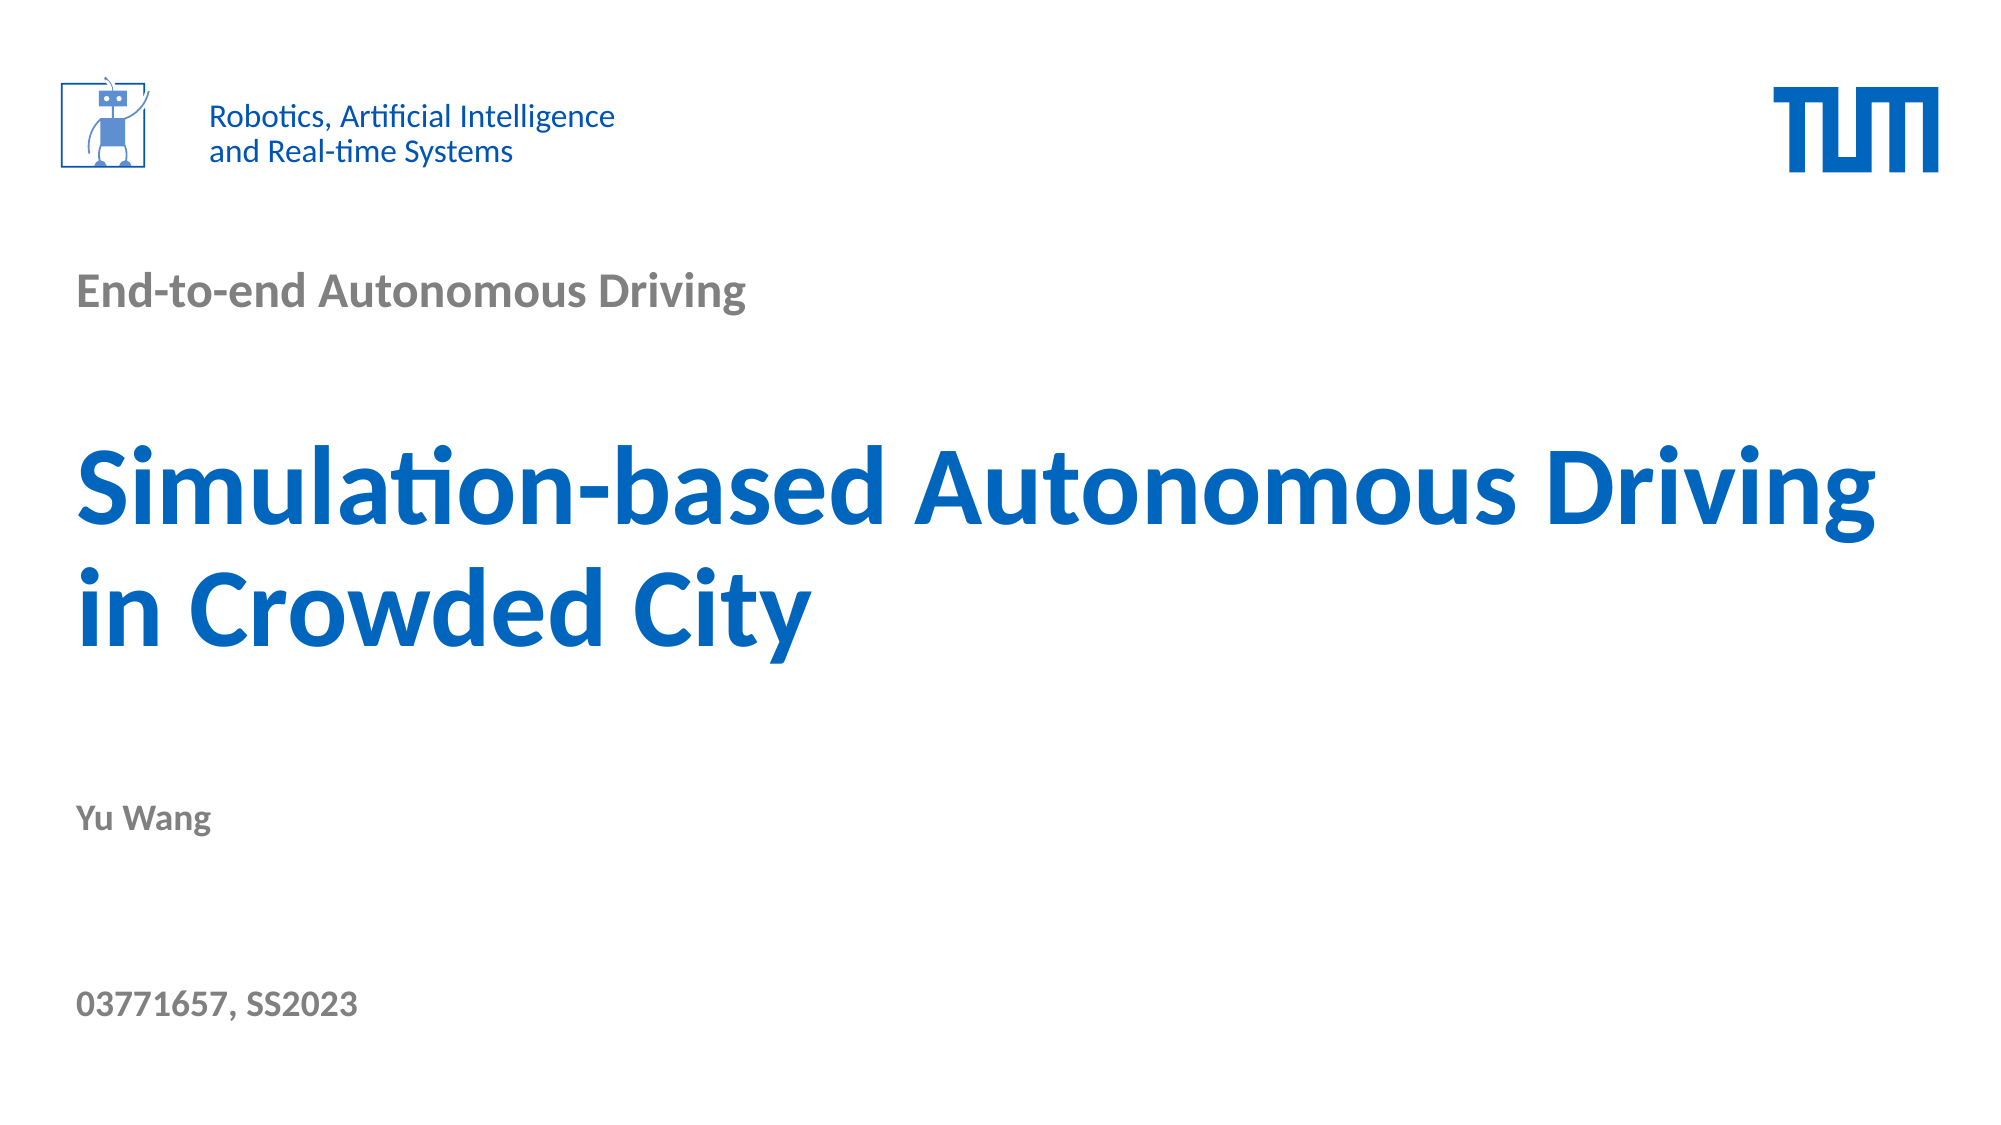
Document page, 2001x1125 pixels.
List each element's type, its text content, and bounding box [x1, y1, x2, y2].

title Simulation-based Autonomous Driving in Crowded City [60, 420, 1940, 771]
list 03771657, SS2023 [60, 976, 1940, 1053]
list Yu Wang [60, 790, 1940, 945]
list End-to-end Autonomous Driving [60, 256, 1940, 323]
